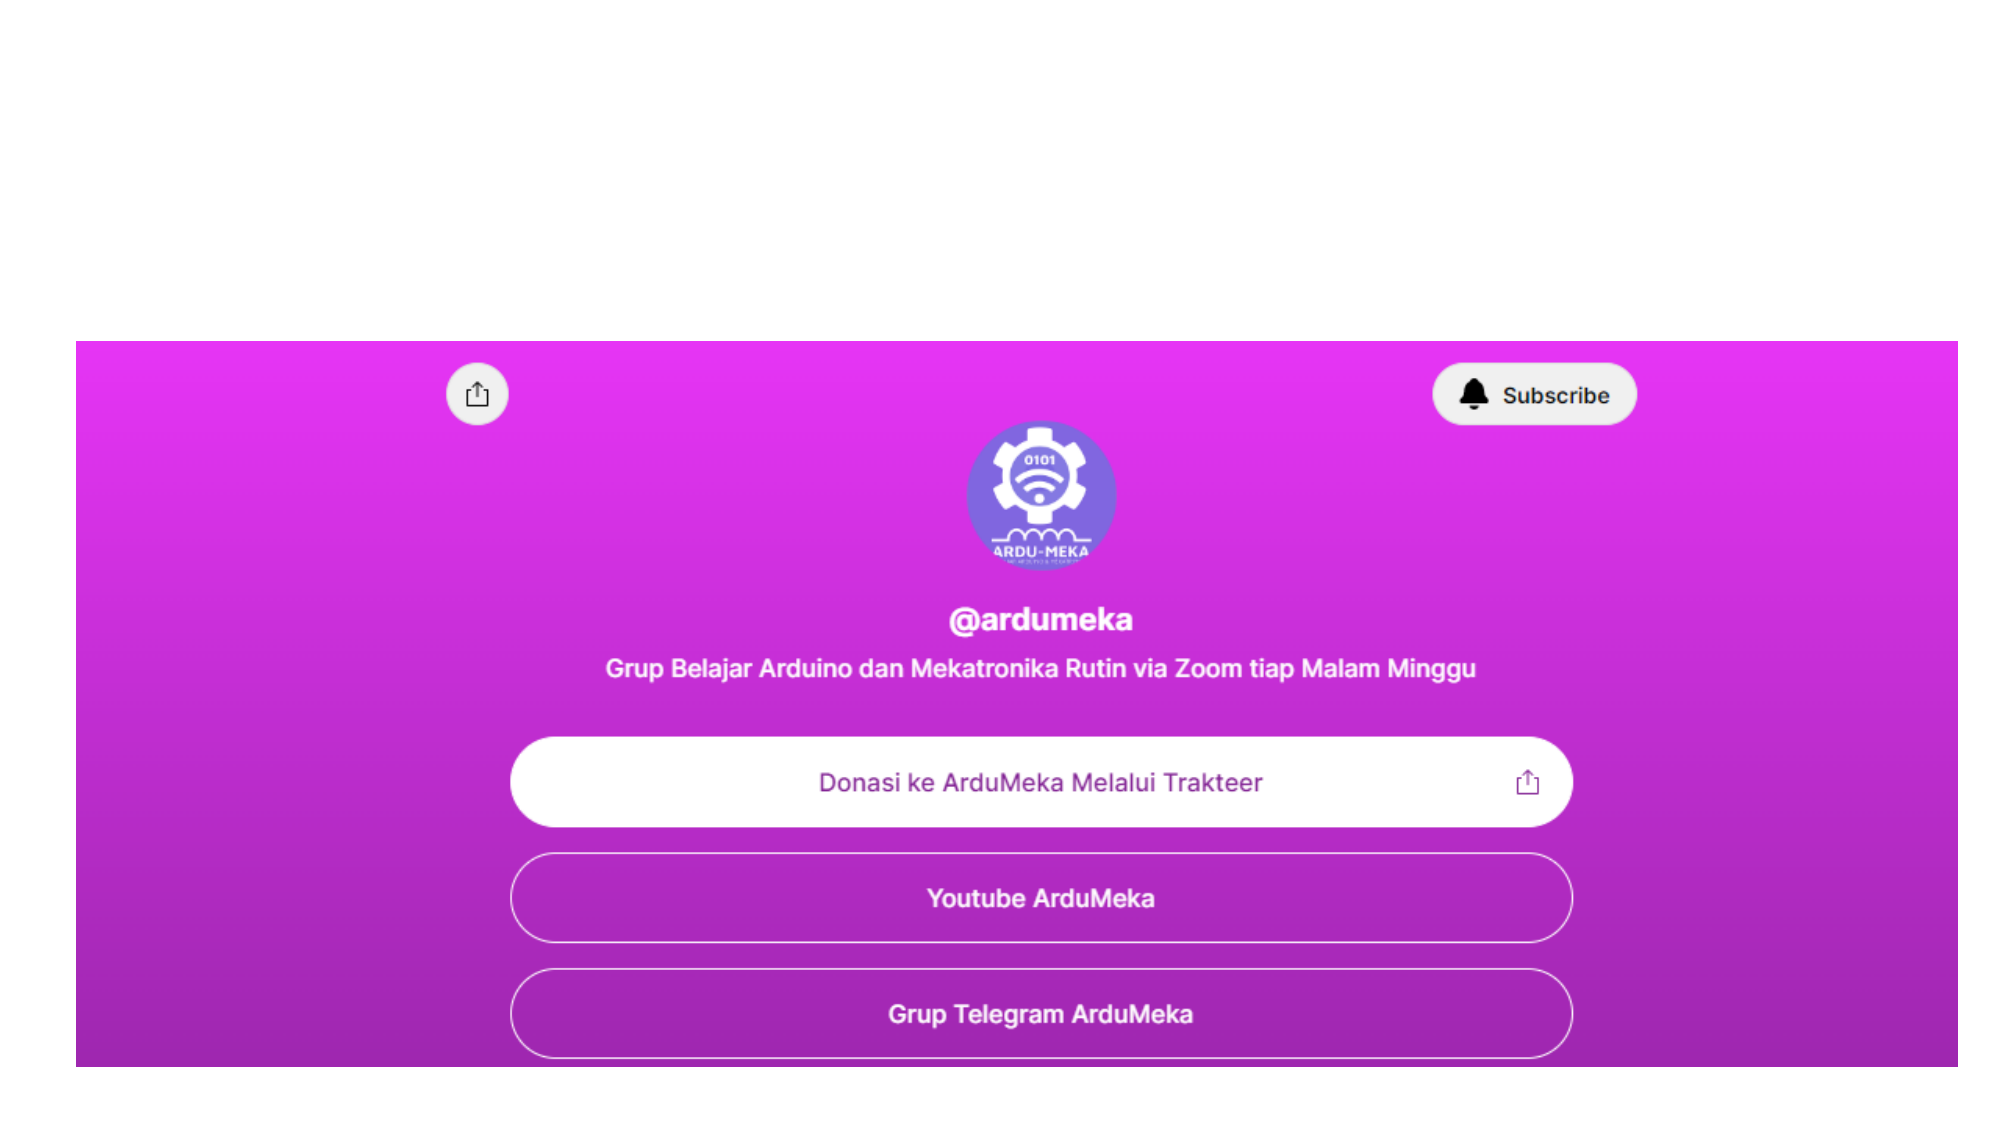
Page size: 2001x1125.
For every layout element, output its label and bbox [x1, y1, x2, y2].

picture [76, 341, 1958, 1067]
